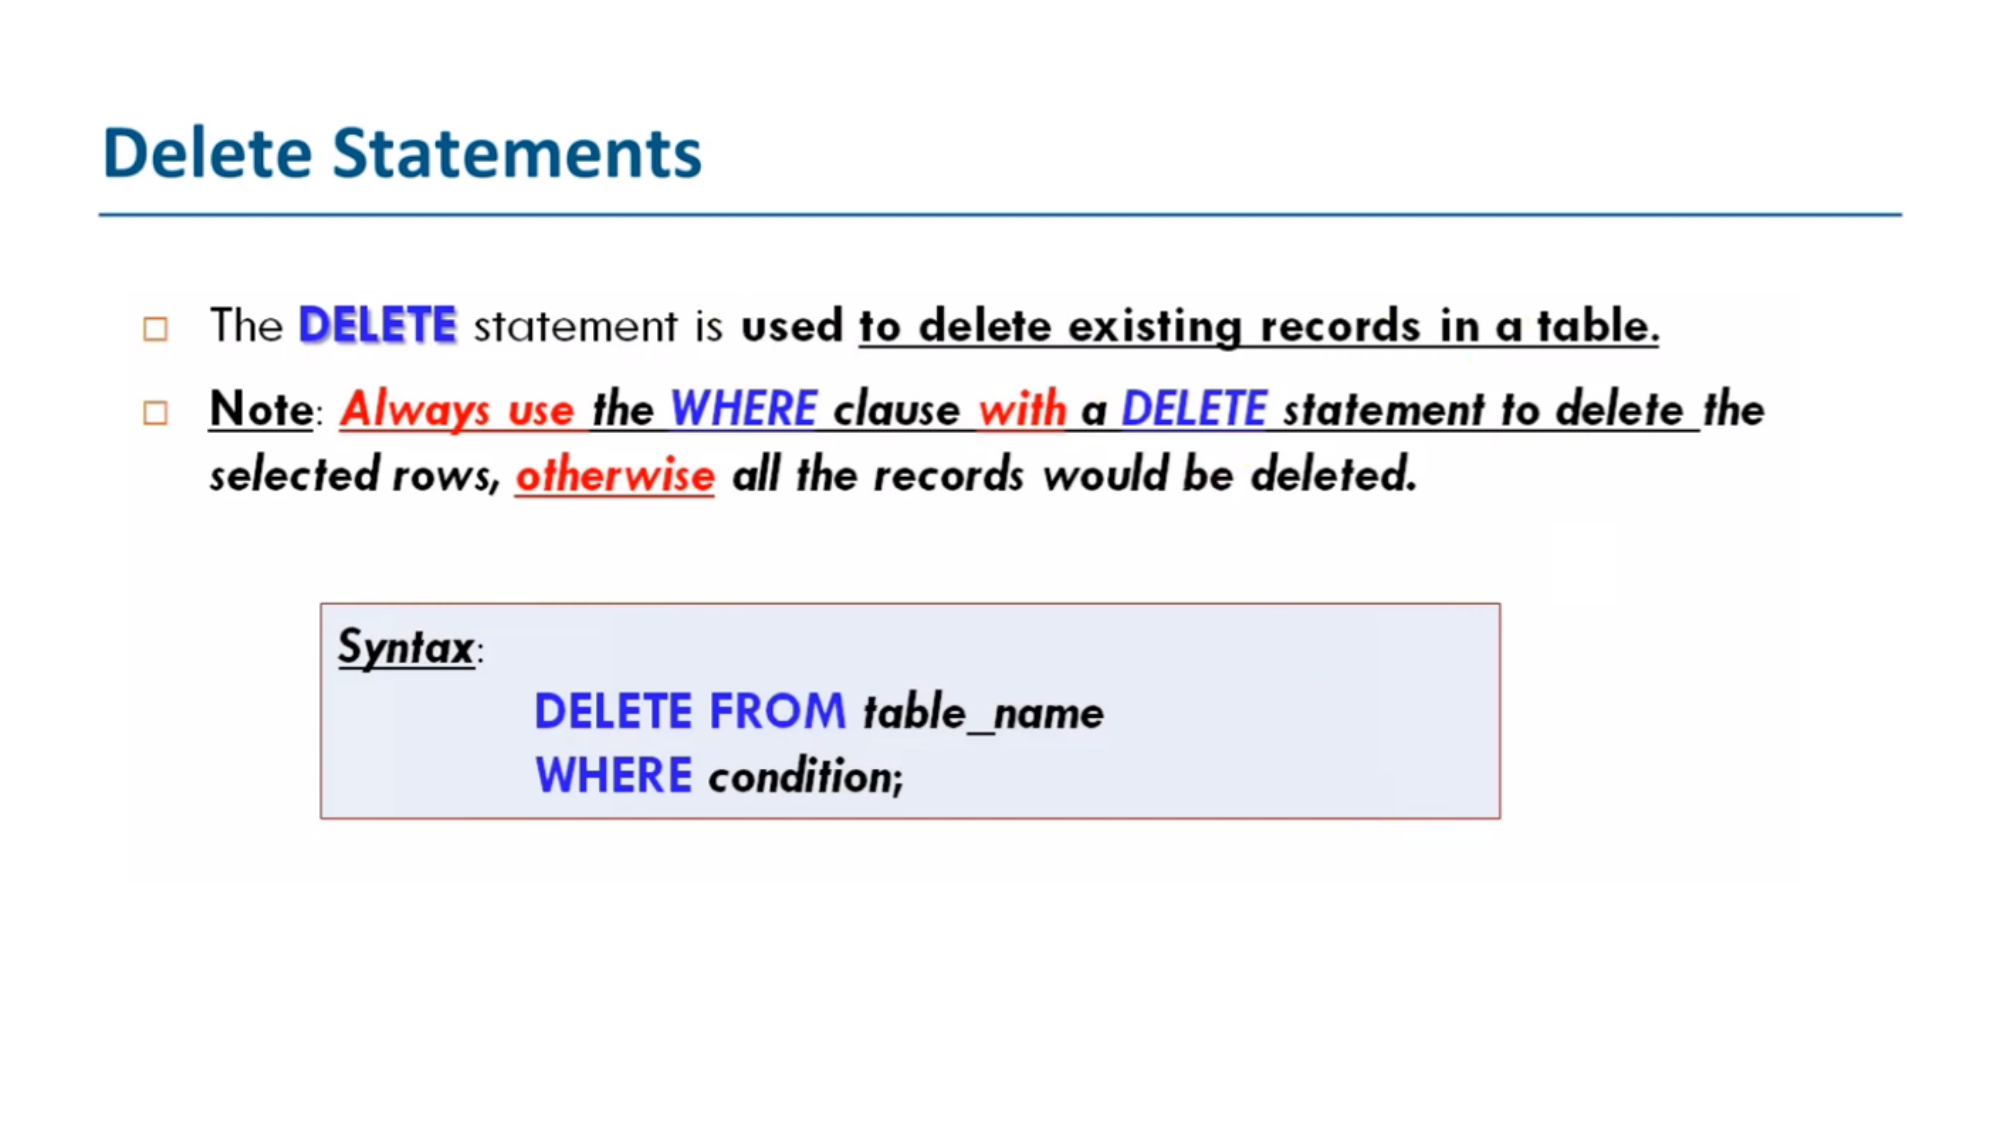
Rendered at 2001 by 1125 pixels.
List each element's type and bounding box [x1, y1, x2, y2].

picture [128, 291, 1800, 883]
picture [32, 59, 1968, 224]
